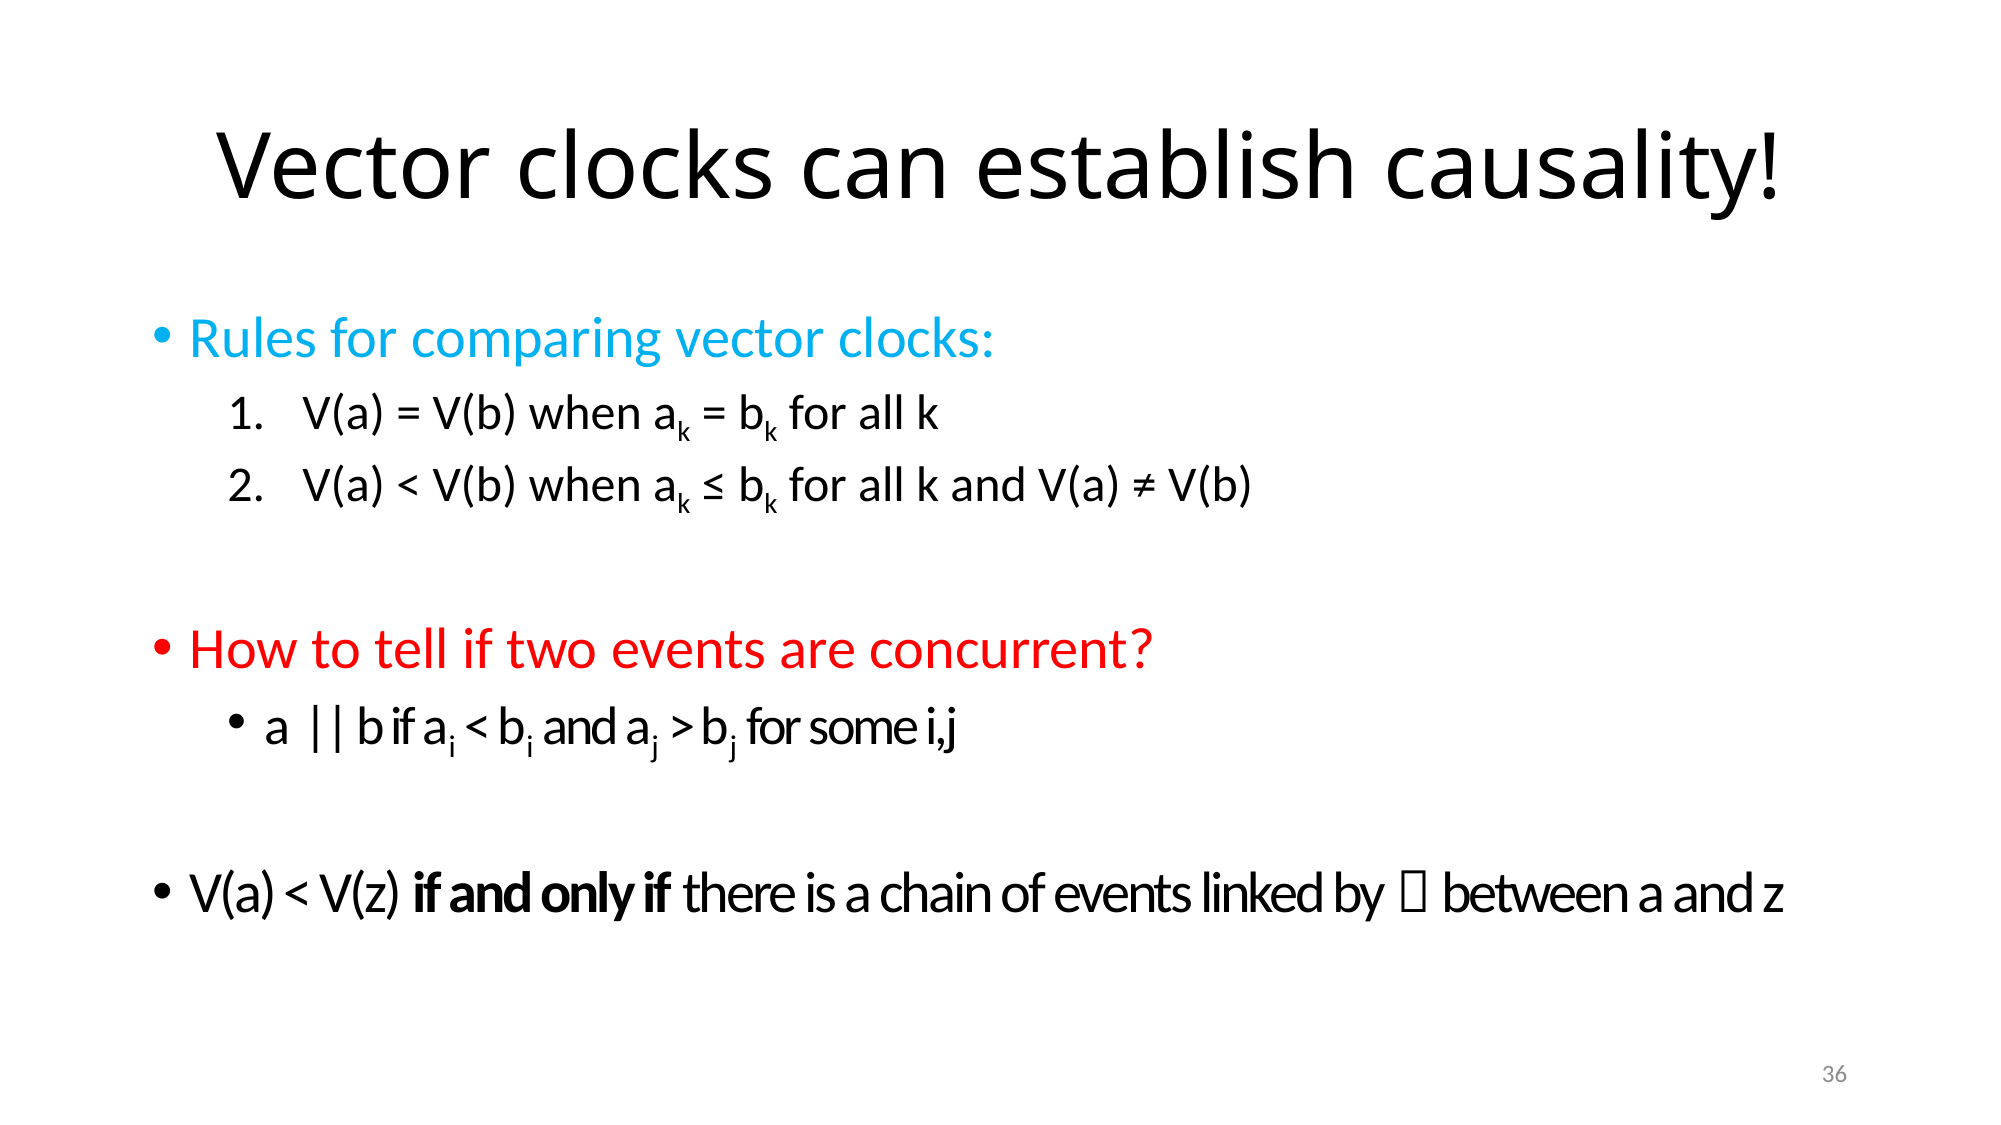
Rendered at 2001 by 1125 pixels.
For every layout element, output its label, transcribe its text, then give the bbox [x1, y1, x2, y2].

title Vector clocks can establish causality! [137, 59, 1863, 278]
list Rules for comparing vector clocks: V(a) = V(b) when ak = bk for all k V(a) < V(b) when ak ≤ bk for all k and V(a) ≠ V(b) How to tell if two events are concurrent? a || b if ai < bi and aj > bj for some i,j V(a) < V(z) if and only if there is a chain of events linked by  between a and z [137, 299, 1863, 1014]
slide_number 36 [1412, 1042, 1863, 1103]
